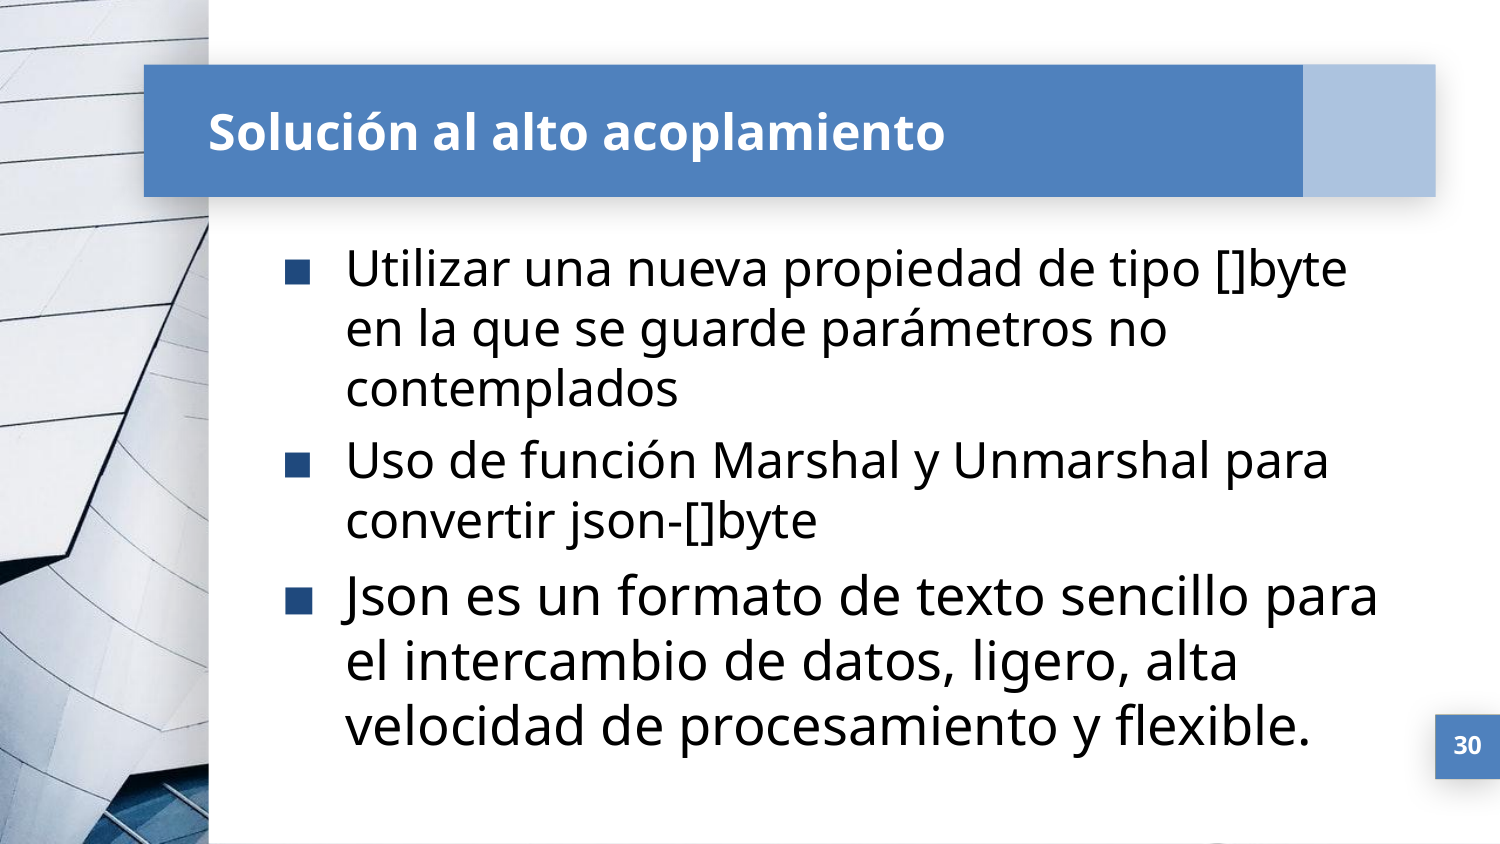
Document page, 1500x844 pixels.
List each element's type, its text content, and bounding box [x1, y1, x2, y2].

slide_number 30 [1435, 714, 1500, 780]
picture [0, 0, 208, 844]
title Solución al alto acoplamiento [193, 64, 1300, 197]
list Utilizar una nueva propiedad de tipo []byte en la que se guarde parámetros no contemplados Uso de función Marshal y Unmarshal para convertir json-[]byte Json es un formato de texto sencillo para el intercambio de datos, ligero, alta velocidad de procesamiento y flexible. [255, 221, 1418, 704]
